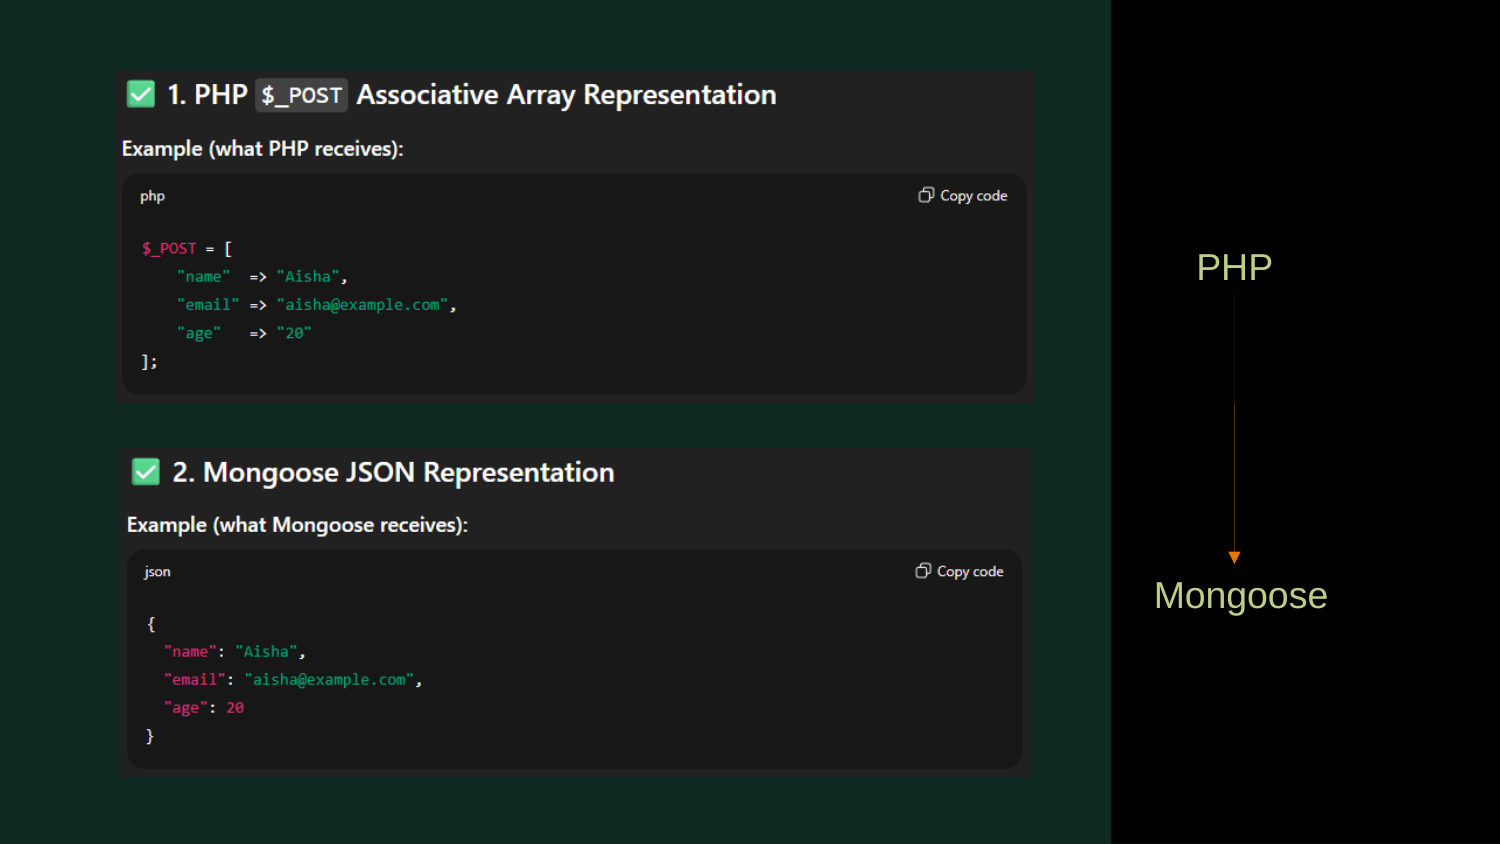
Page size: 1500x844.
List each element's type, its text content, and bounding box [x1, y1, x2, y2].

picture [119, 448, 1032, 778]
picture [115, 69, 1035, 404]
text_box [1228, 294, 1241, 564]
text_box Mongoose [1139, 563, 1344, 621]
text_box PHP [1181, 235, 1289, 293]
